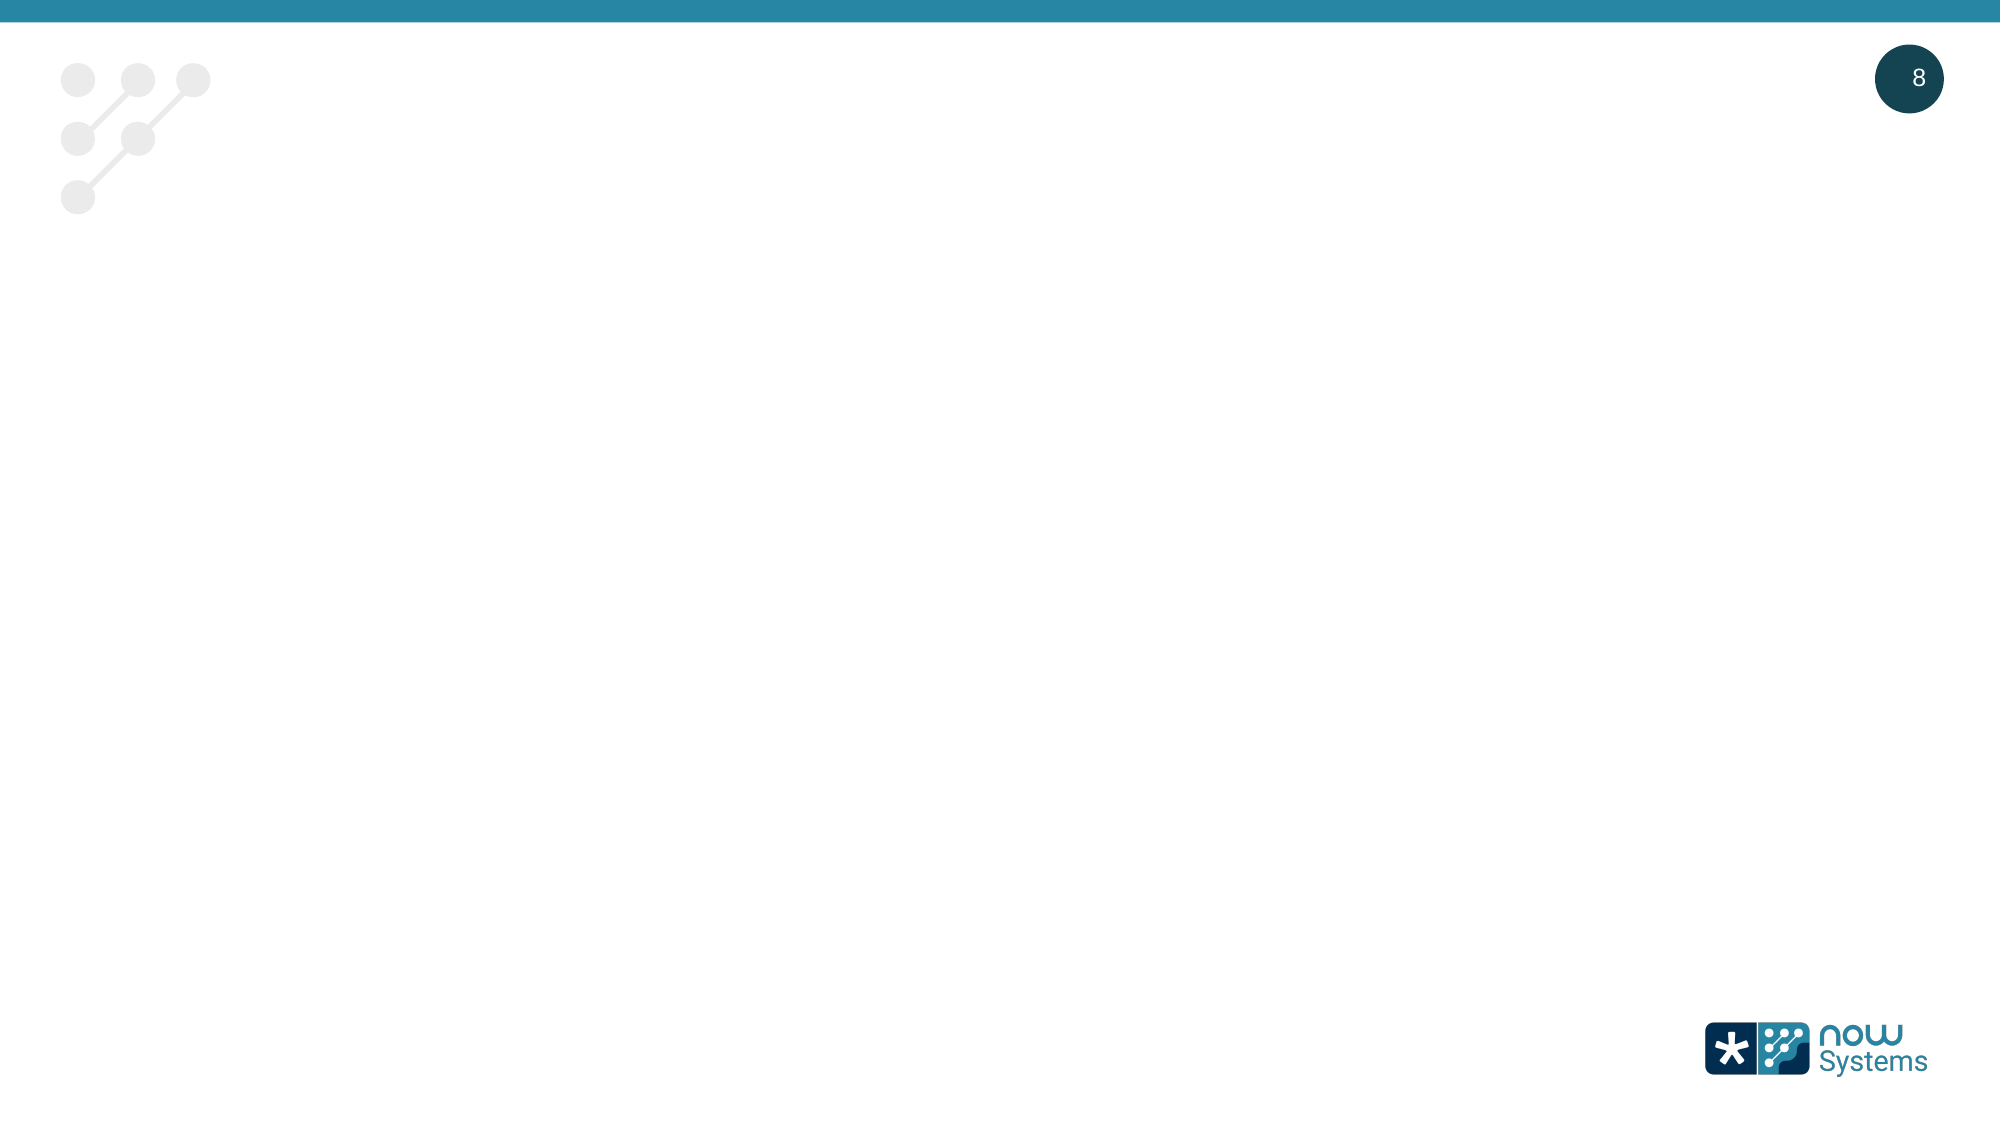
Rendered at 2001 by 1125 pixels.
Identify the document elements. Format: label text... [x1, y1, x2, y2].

picture [1695, 1014, 1940, 1083]
slide_number 8 [1847, 46, 1942, 106]
